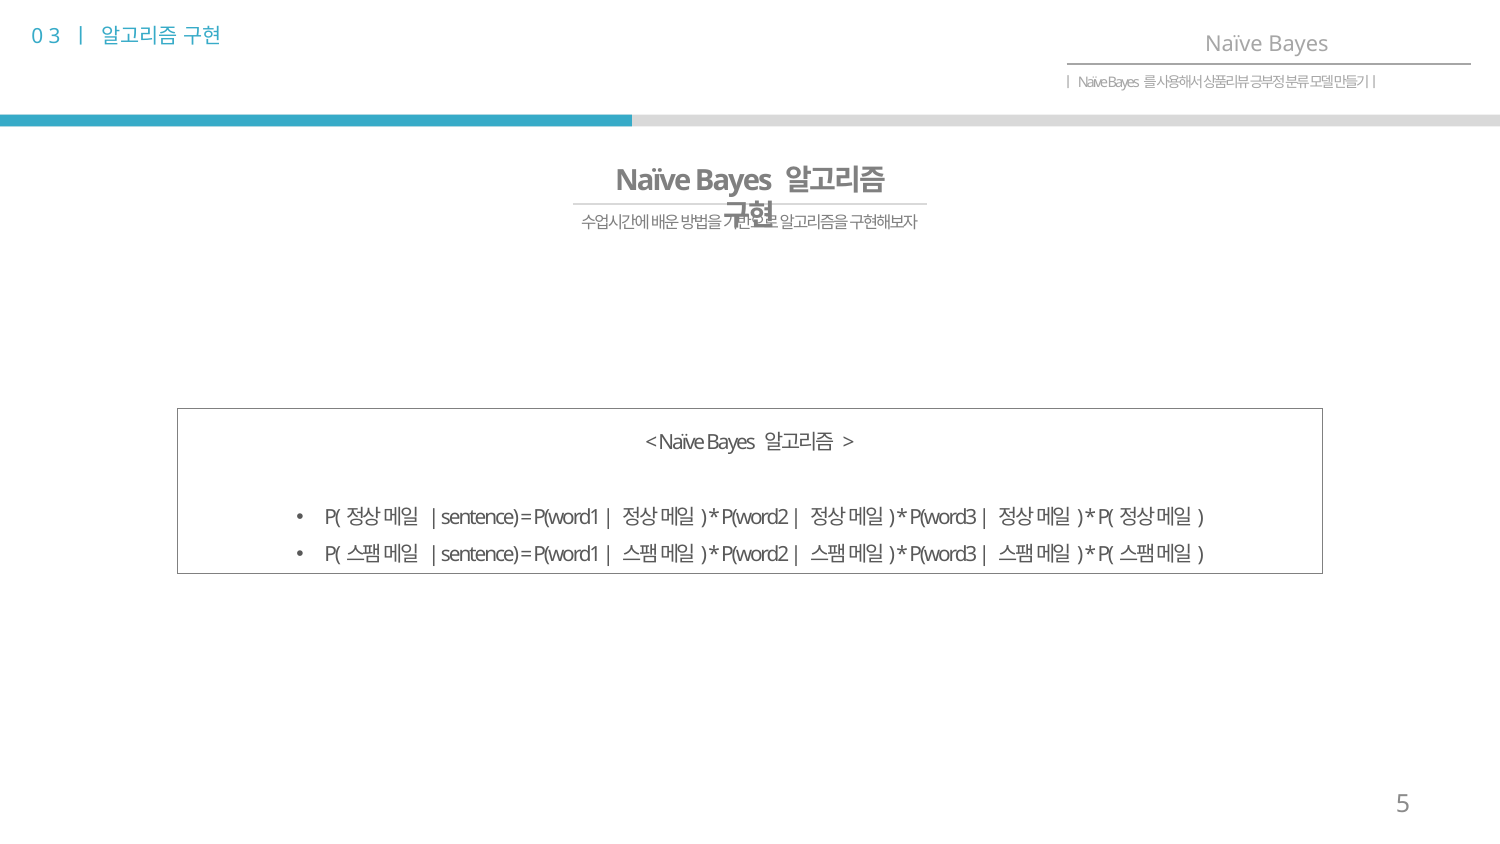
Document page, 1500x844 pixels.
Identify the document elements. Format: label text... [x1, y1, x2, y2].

text_box [634, 113, 1500, 129]
text_box 수업시간에 배운 방법을 기반으로 알고리즘을 구현해보자 [397, 204, 1103, 240]
text_box 0 3 ㅣ 알고리즘 구현 [16, 15, 361, 55]
text_box [0, 113, 634, 129]
text_box < Naïve Bayes 알고리즘 > P(정상 메일 | sentence) = P(word1 | 정상 메일) * P(word2 | 정상 메일) * P(word3 | 정상 메일) * P(정상 메일) P(스팸 메일 | sentence) = P(word1 | 스팸 메일) * P(word2 | 스팸 메일) * P(word3 | 스팸 메일) * P(스팸 메일) [177, 408, 1323, 574]
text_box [1046, 22, 1495, 99]
slide_number 5 [1074, 782, 1425, 827]
text_box Naïve Bayes 알고리즘 구현 [600, 154, 900, 203]
